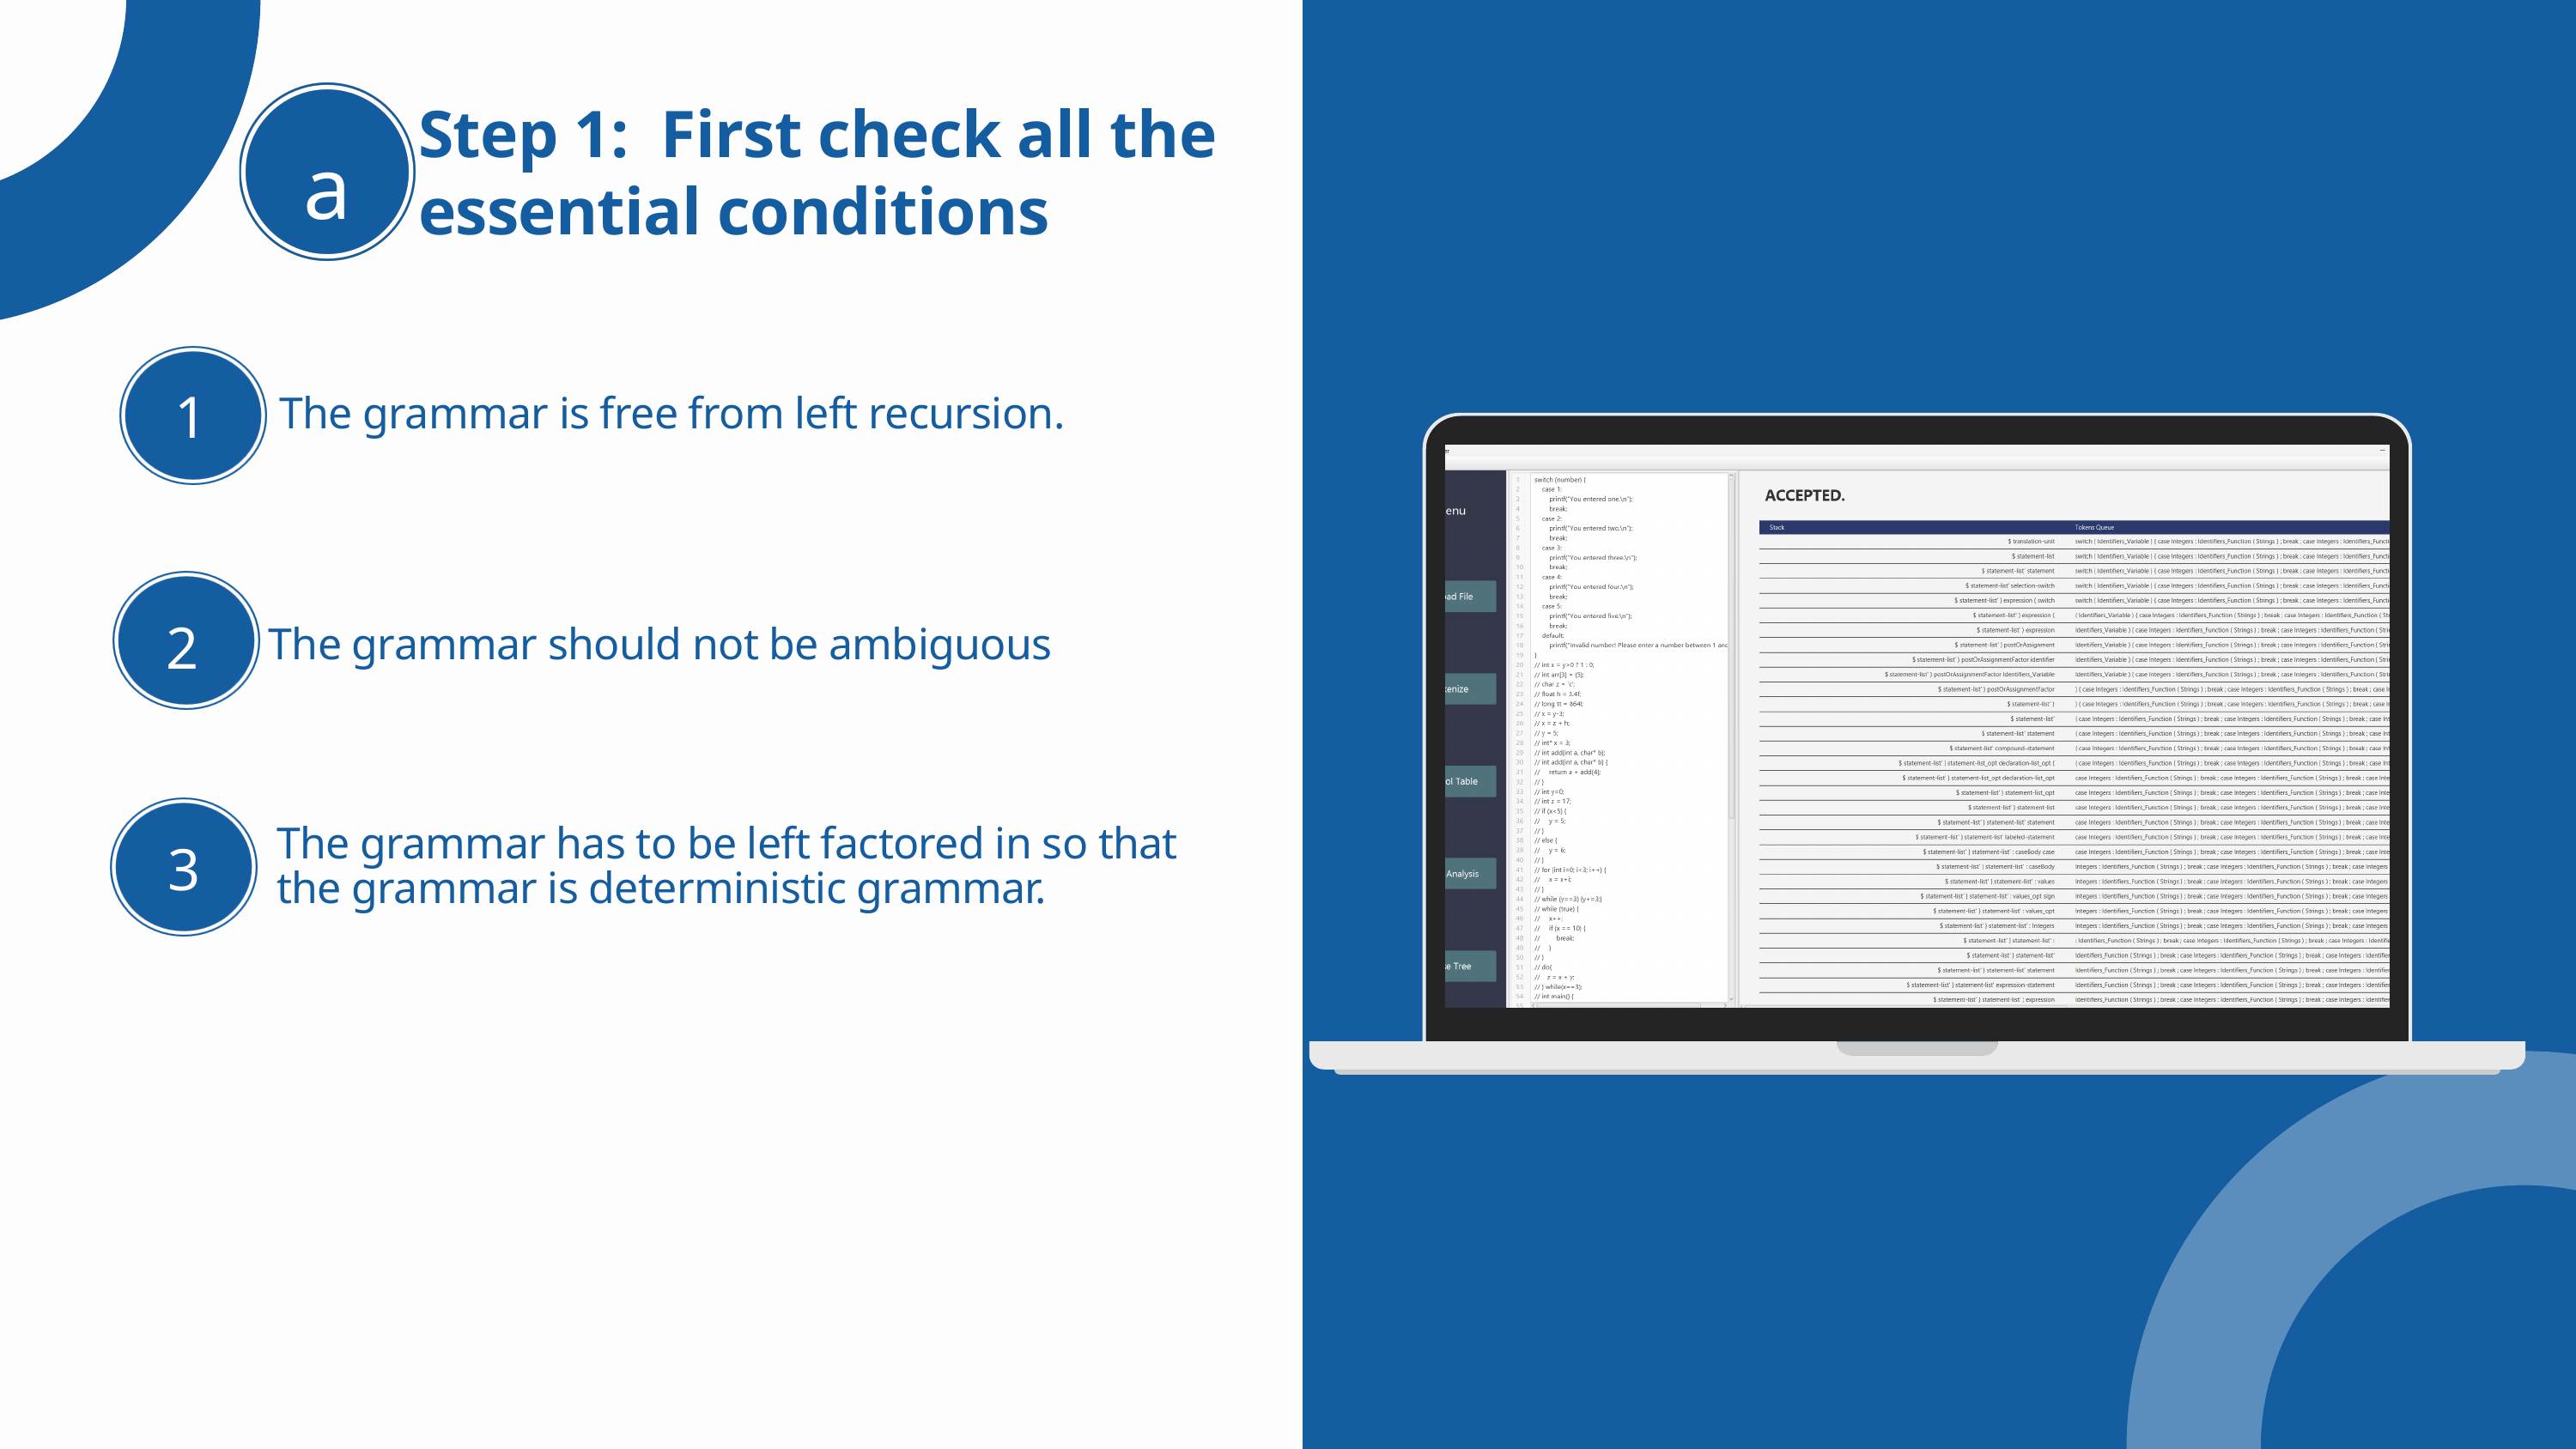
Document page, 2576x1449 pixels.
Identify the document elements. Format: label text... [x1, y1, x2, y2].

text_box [1309, 412, 2526, 1075]
picture [1444, 445, 2391, 1009]
text_box Step 1: First check all the essential conditions [421, 93, 1296, 248]
text_box The grammar should not be ambiguous [264, 616, 1256, 675]
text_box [2193, 1118, 2576, 1449]
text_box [0, 0, 194, 261]
text_box The grammar has to be left factored in so that the grammar is deterministic grammar. [264, 815, 1264, 919]
text_box The grammar is free from left recursion. [271, 386, 1289, 444]
picture [119, 346, 267, 486]
picture [110, 797, 258, 937]
picture [112, 571, 260, 711]
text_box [1302, 0, 2576, 1449]
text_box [239, 82, 416, 261]
